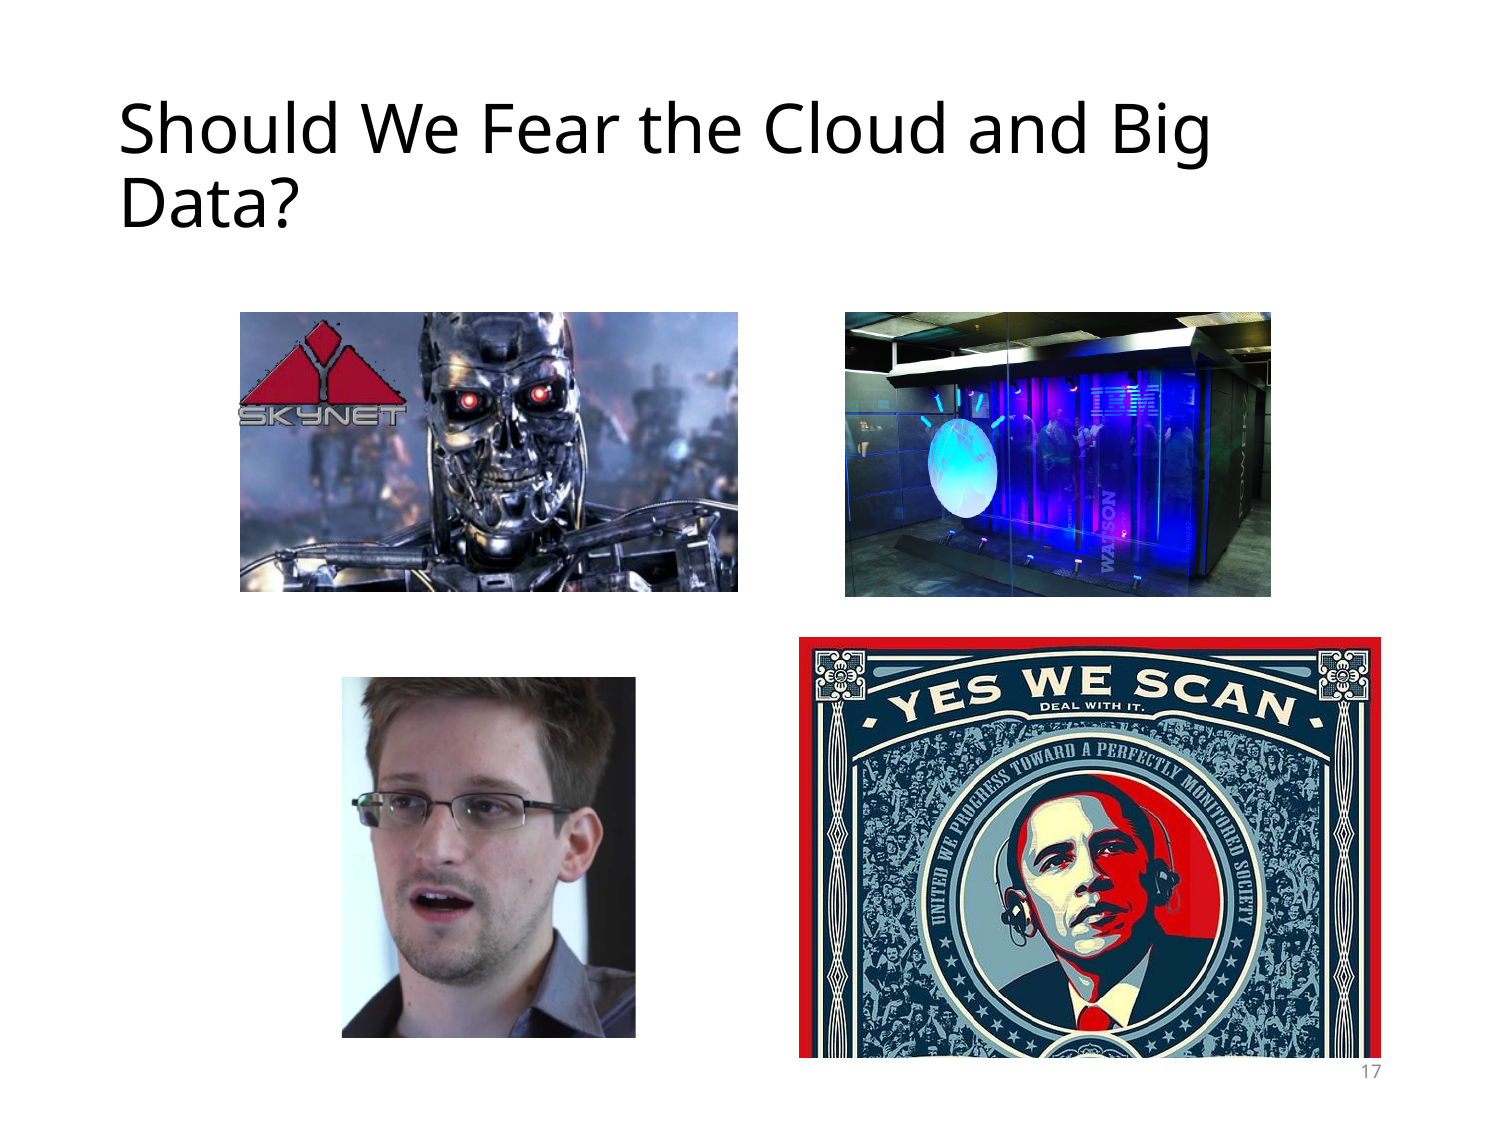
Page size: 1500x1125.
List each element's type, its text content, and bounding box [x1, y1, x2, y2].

slide_number 17 [1059, 1042, 1397, 1103]
title Should We Fear the Cloud and Big Data? [103, 59, 1397, 278]
picture [845, 312, 1271, 597]
picture [799, 637, 1381, 1058]
picture [341, 677, 636, 1038]
picture [153, 275, 738, 592]
